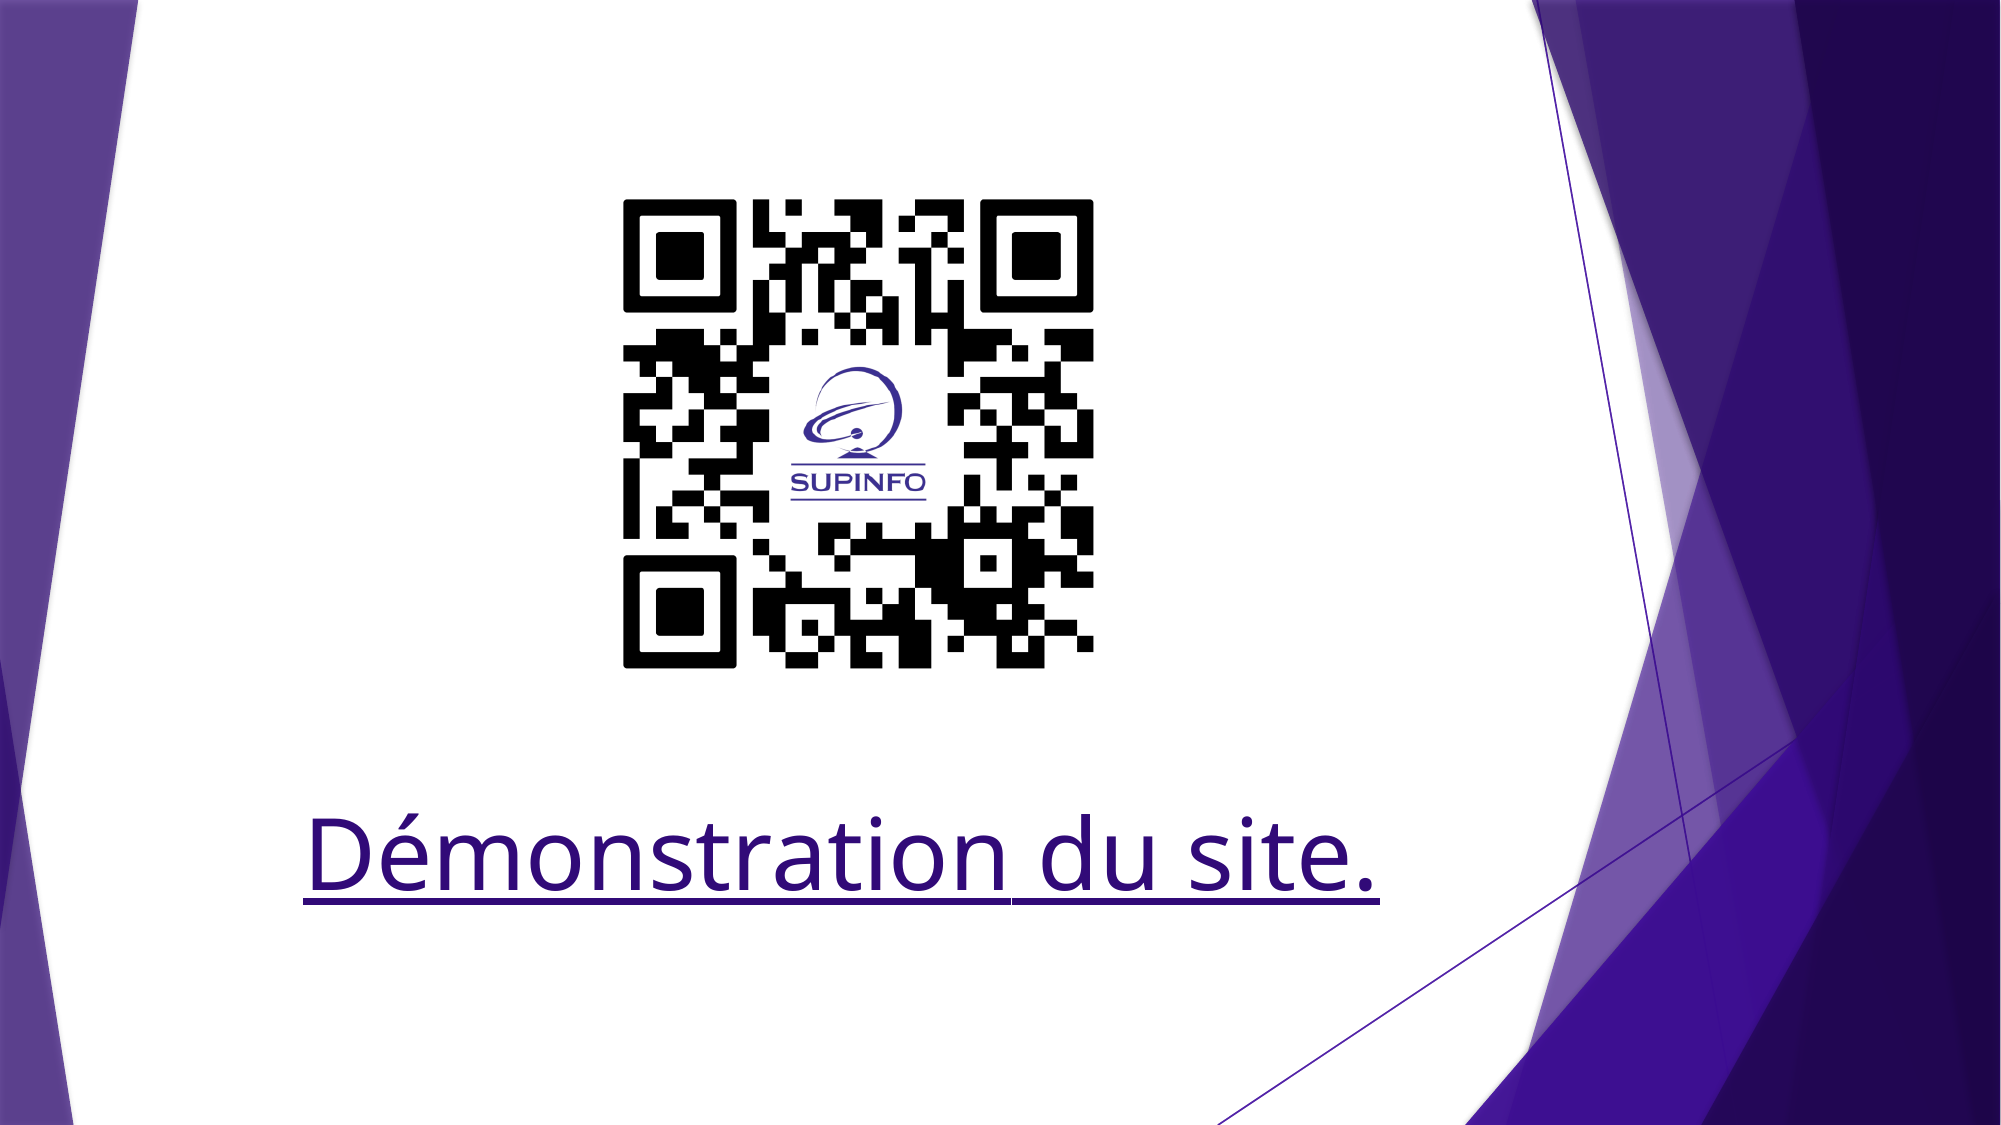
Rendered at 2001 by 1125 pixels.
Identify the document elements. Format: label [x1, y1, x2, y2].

picture [572, 147, 1144, 720]
text_box [0, 0, 2000, 1125]
